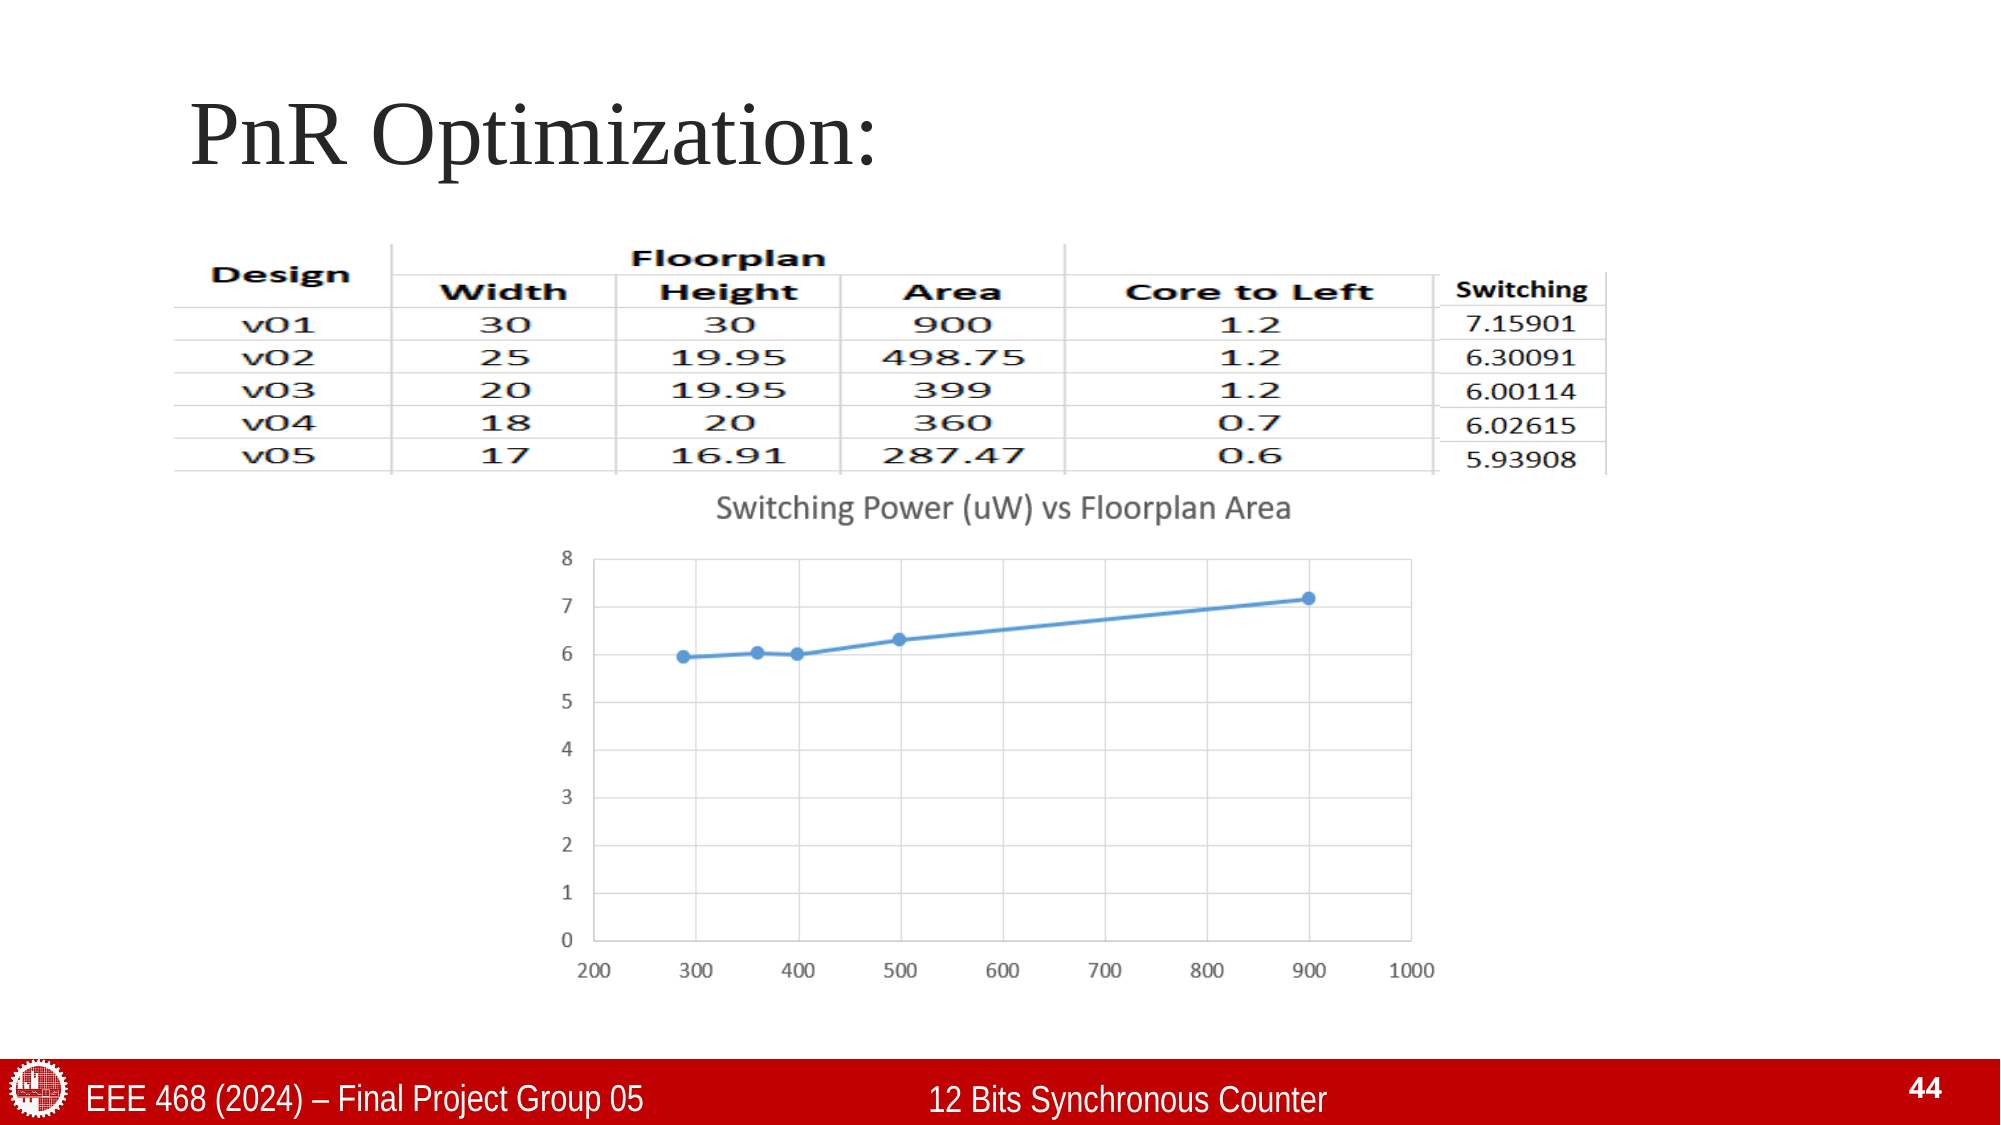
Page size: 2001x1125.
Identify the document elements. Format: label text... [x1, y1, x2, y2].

picture [8, 1059, 71, 1118]
slide_number 44 [1871, 1066, 1958, 1118]
picture [174, 244, 1607, 475]
slide_number EEE 468 (2024) – Final Project Group 05 [70, 1066, 722, 1125]
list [551, 482, 1460, 995]
footer 12 Bits Synchronous Counter [721, 1067, 1543, 1125]
title PnR Optimization: [174, 75, 1825, 195]
